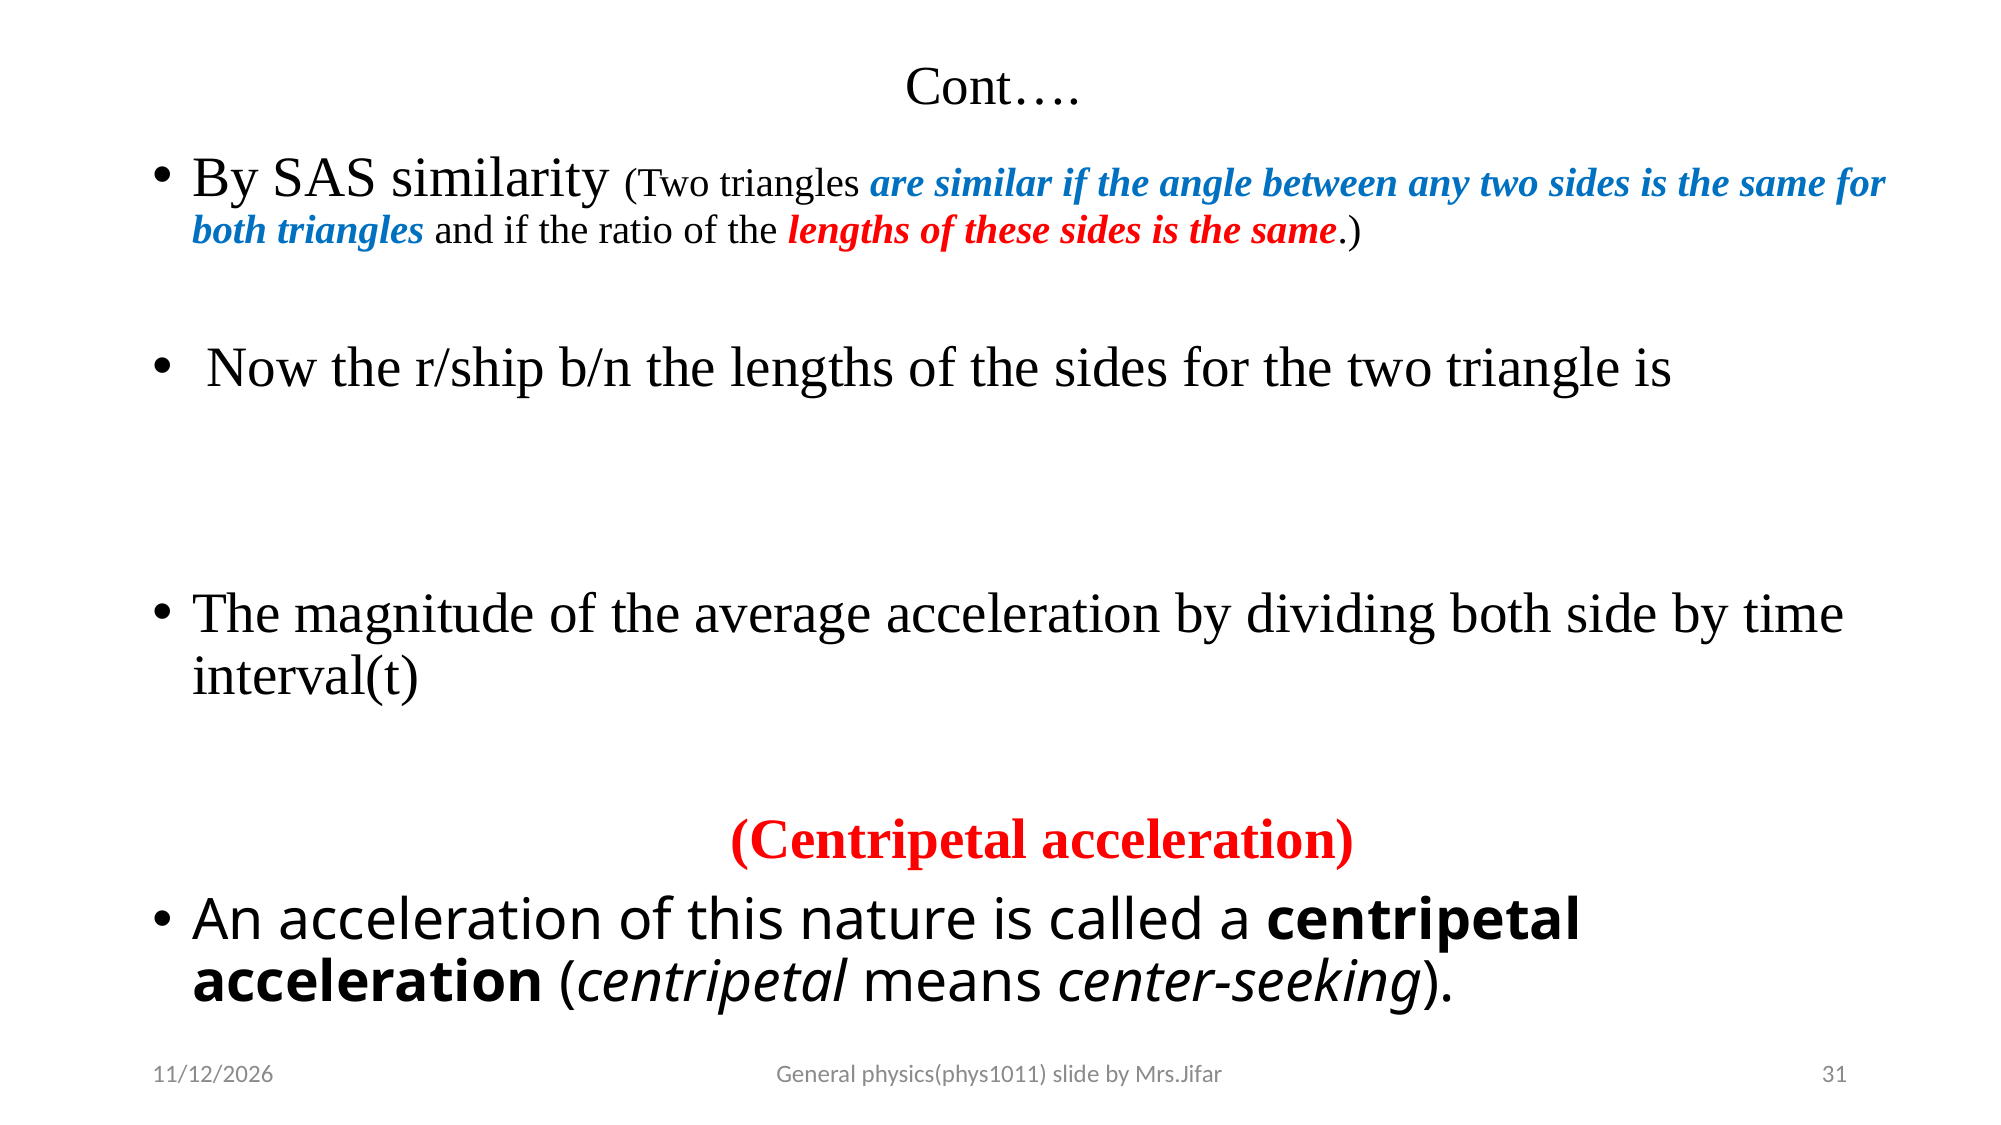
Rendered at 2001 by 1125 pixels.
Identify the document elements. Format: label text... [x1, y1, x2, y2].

slide_number 13-Jan-20 [137, 1042, 588, 1103]
footer General physics(phys1011) slide by Mrs.Jifar [662, 1042, 1338, 1103]
title Cont…. [137, 49, 1863, 125]
slide_number 31 [1412, 1042, 1863, 1103]
